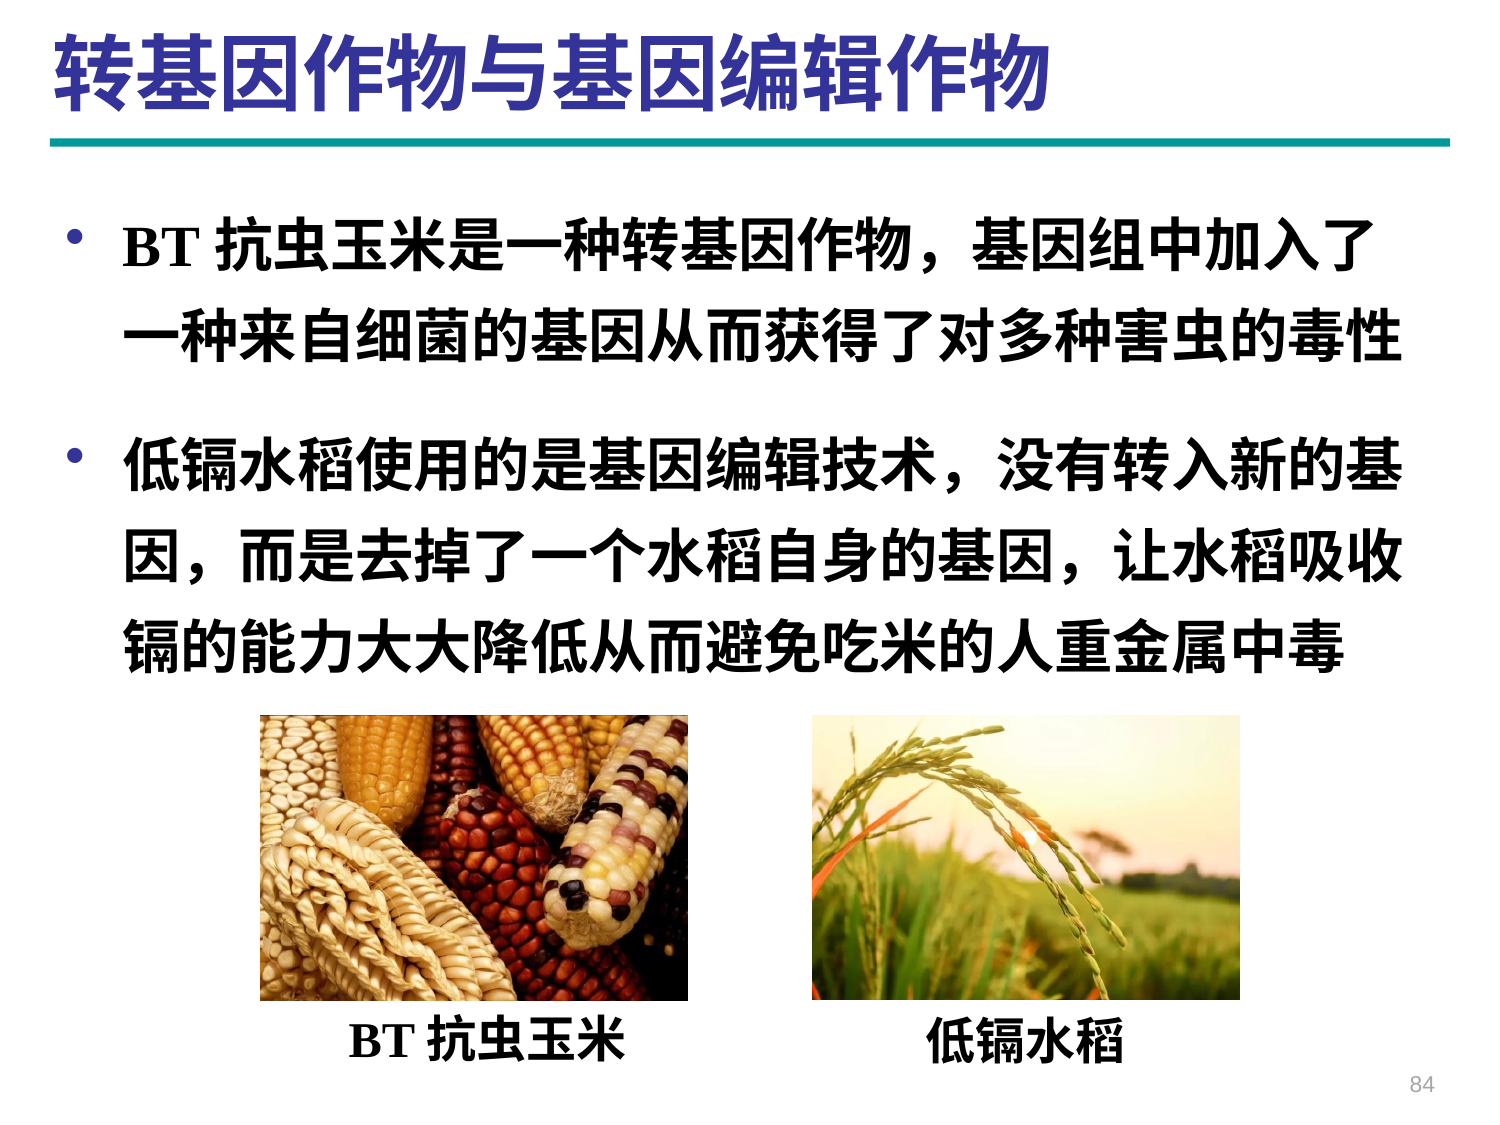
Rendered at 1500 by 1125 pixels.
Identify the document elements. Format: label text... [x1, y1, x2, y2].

picture [812, 714, 1240, 1001]
picture [259, 715, 688, 1002]
text_box 低镉水稻 [911, 1008, 1141, 1077]
list BT抗虫玉米是一种转基因作物，基因组中加入了一种来自细菌的基因从而获得了对多种害虫的毒性 低镉水稻使用的是基因编辑技术，没有转入新的基因，而是去掉了一个水稻自身的基因，让水稻吸收镉的能力大大降低从而避免吃米的人重金属中毒 [50, 179, 1450, 692]
text_box BT抗虫玉米 [333, 1010, 642, 1075]
title 转基因作物与基因编辑作物 [37, 24, 1438, 131]
slide_number 84 [1137, 1062, 1450, 1114]
